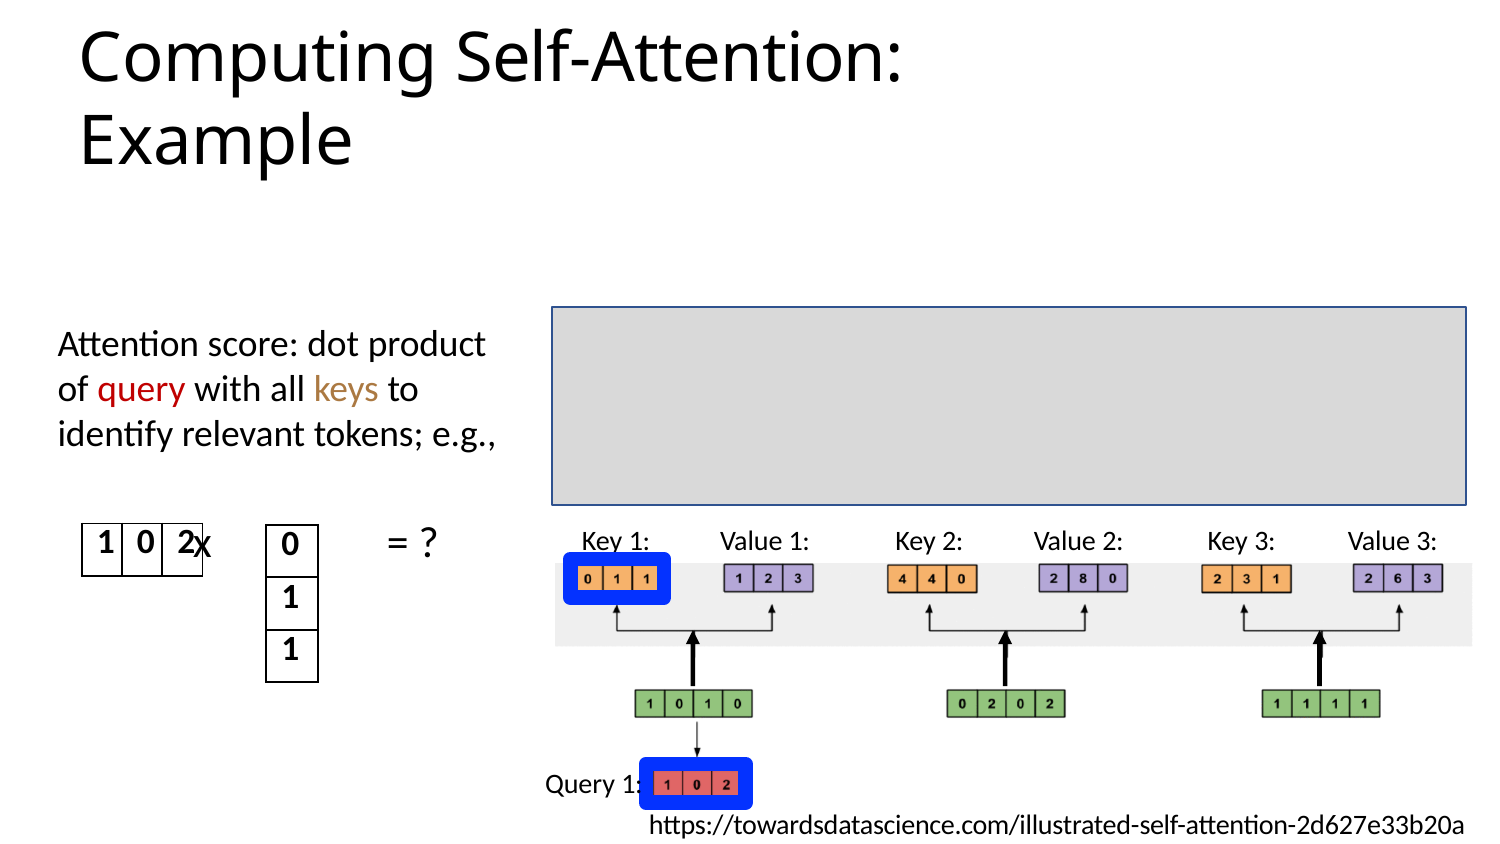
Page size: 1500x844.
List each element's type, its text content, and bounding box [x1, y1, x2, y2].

text_box Key 2: [893, 520, 966, 557]
text_box Value 3: [1346, 520, 1441, 557]
text_box Key 3: [1205, 520, 1279, 557]
table_cell 1 [267, 631, 317, 681]
text_box Value 2: [1032, 520, 1127, 557]
text_box Key 1: [580, 520, 653, 552]
table_header 0 [123, 567, 161, 575]
title Computing Self-Attention: Example [77, 11, 1048, 179]
table_header 1 [83, 567, 121, 575]
text_box Value 1: [718, 520, 814, 557]
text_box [550, 305, 1467, 507]
text_box Attention score: dot product of query with all keys to identify relevant tokens; e.g., x = ? [55, 317, 501, 567]
table_header 2 [163, 567, 202, 575]
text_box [551, 552, 792, 809]
text_box Query 1: [543, 765, 551, 799]
table_cell 1 [267, 578, 317, 629]
table_header 0 [267, 567, 317, 576]
text_box https://towardsdatascience.com/illustrated-self-attention-2d627e33b20a [647, 806, 1489, 841]
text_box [792, 563, 1474, 731]
